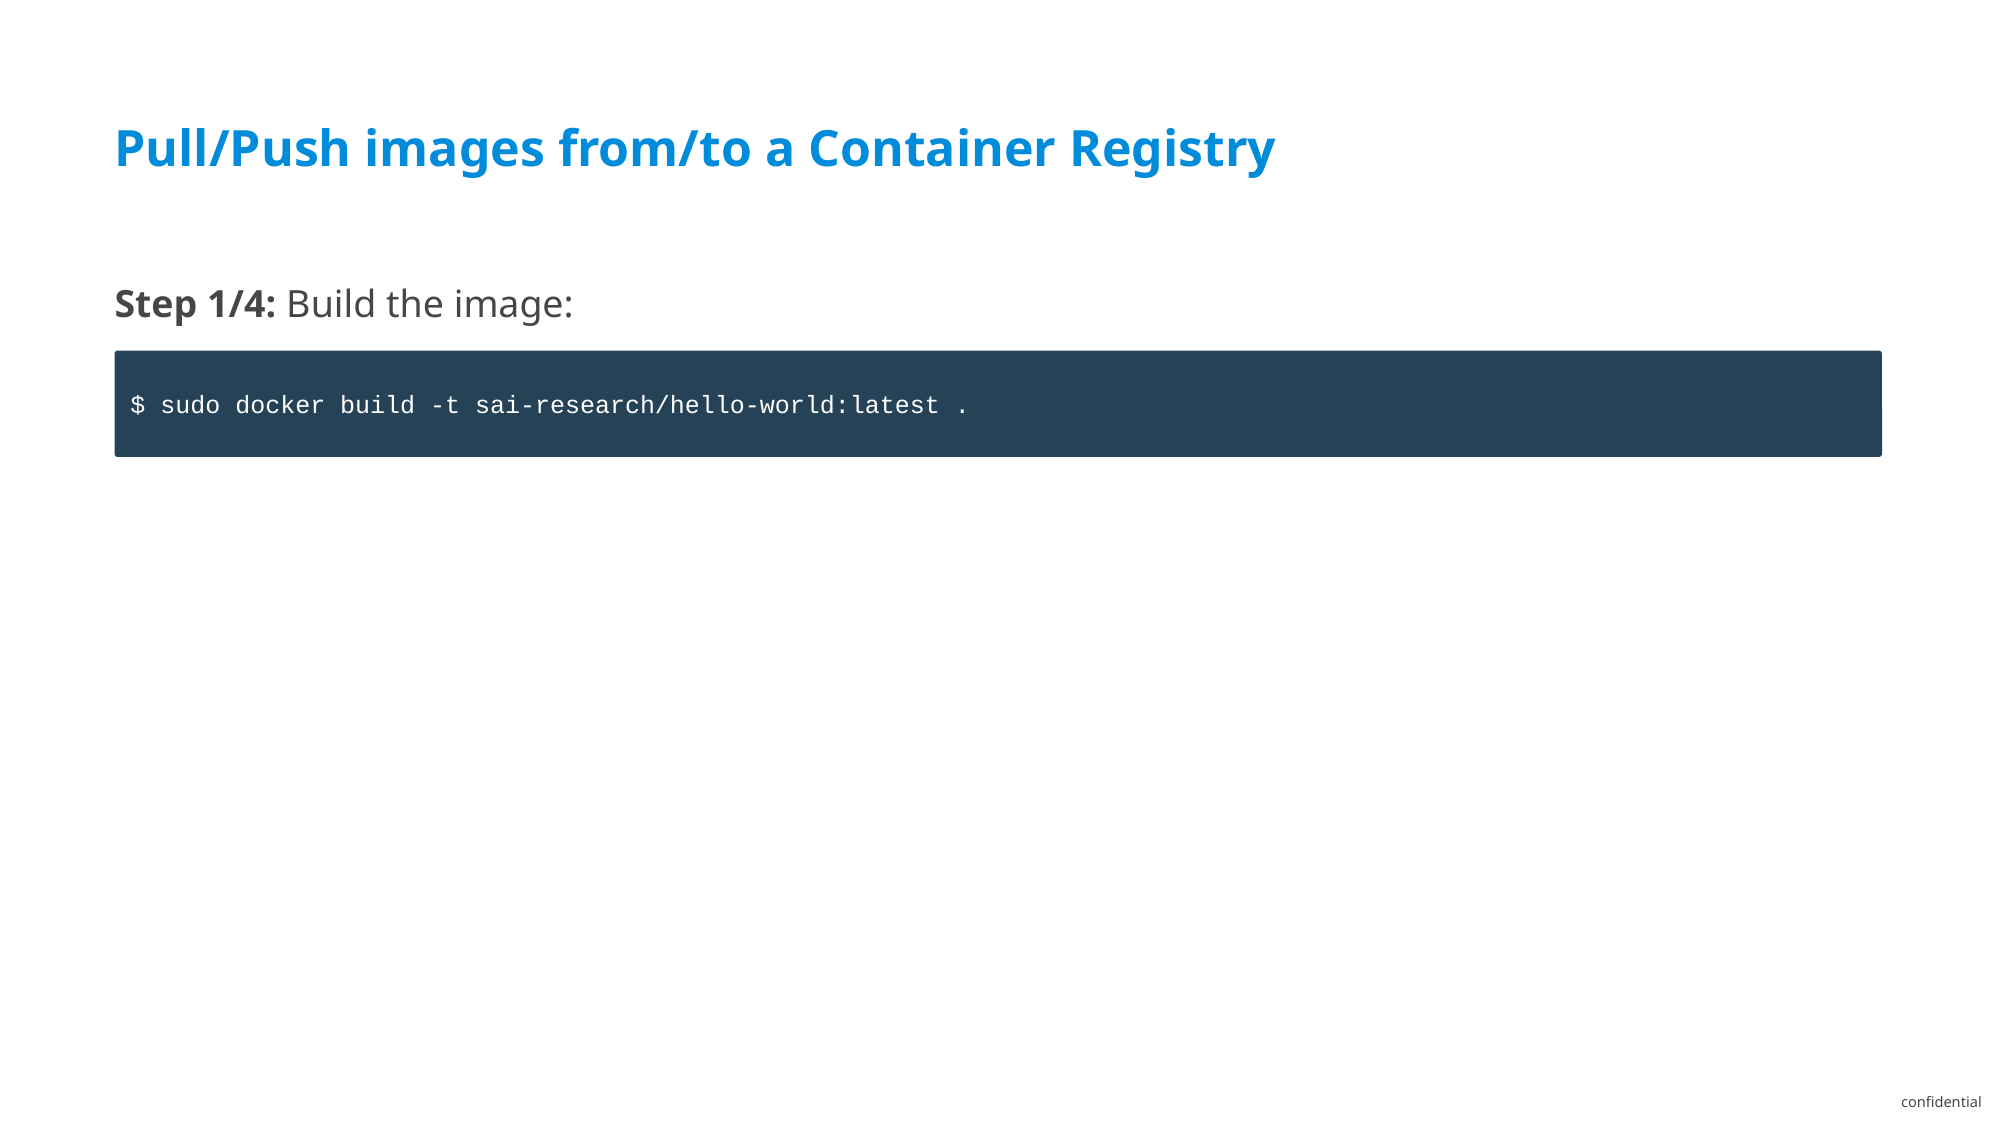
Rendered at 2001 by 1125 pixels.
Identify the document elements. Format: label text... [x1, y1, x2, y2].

text_box Pull/Push images from/to a Container Registry [114, 85, 1882, 196]
text_box $ sudo docker build -t sai-research/hello-world:latest . [113, 349, 1884, 459]
list Step 1/4: Build the image: [114, 270, 1919, 1022]
